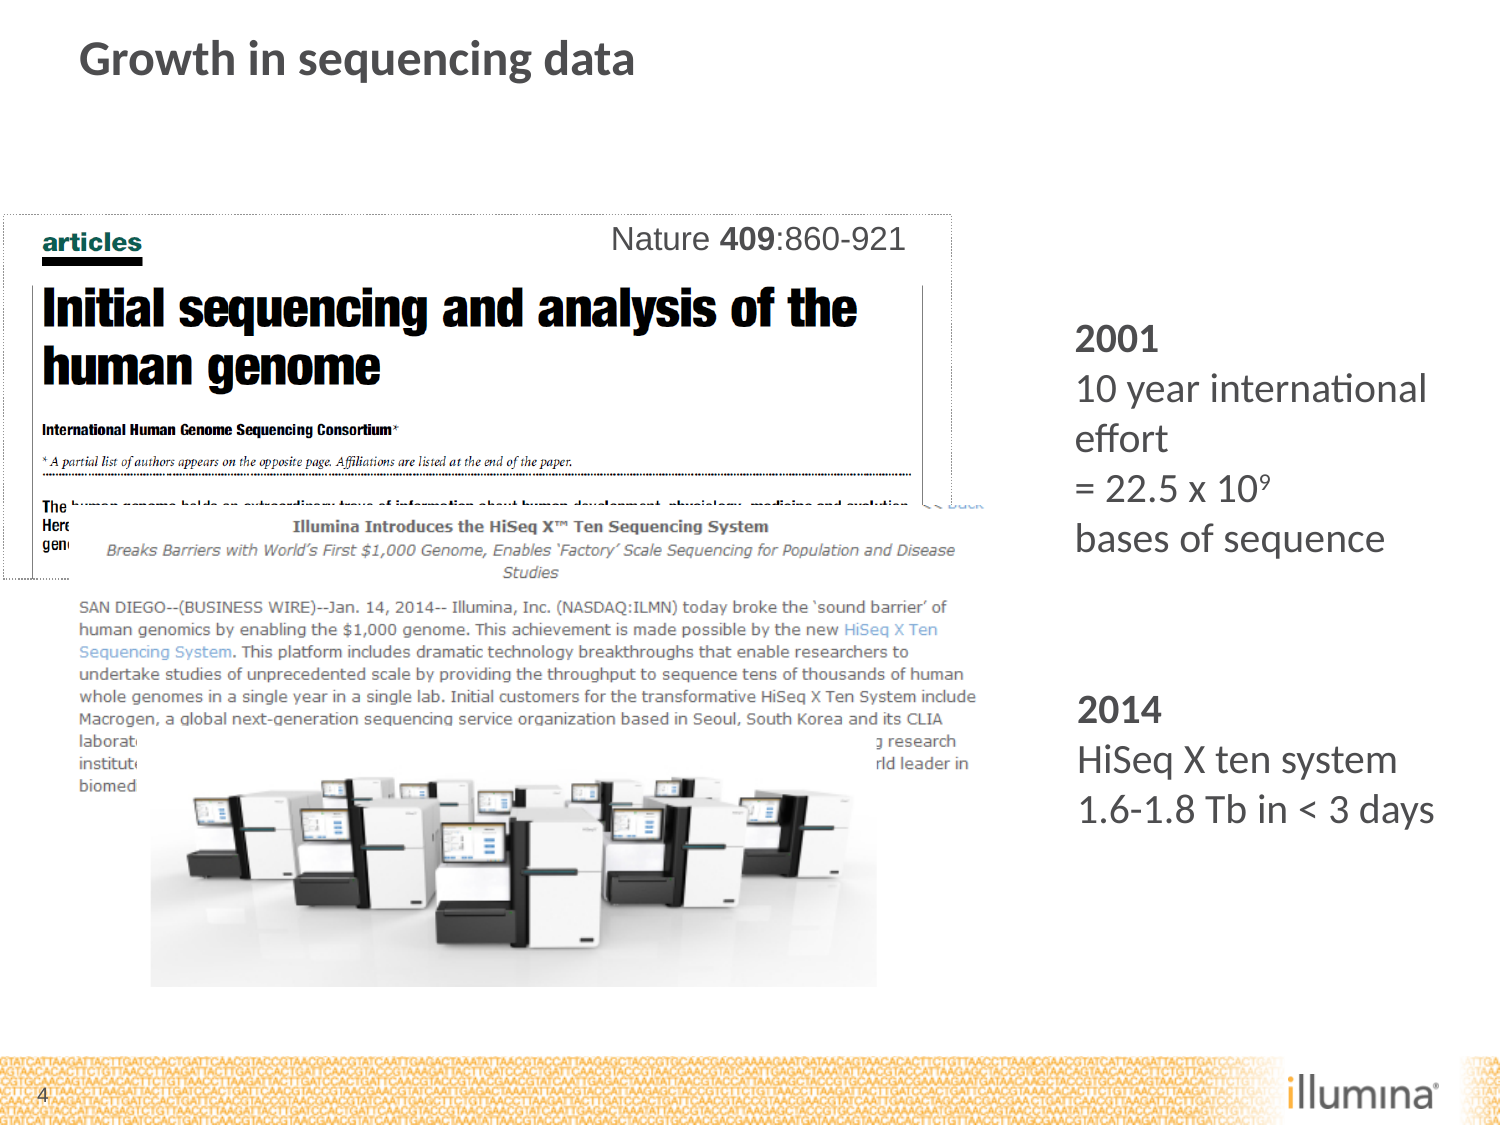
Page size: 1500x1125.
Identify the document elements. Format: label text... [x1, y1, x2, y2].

table_cell $2 [1252, 1056, 1257, 1125]
picture [0, 1056, 1198, 1125]
text_box [1204, 1056, 1209, 1125]
text_box 2001 10 year international effort = 22.5 x 109 bases of sequence [1059, 303, 1498, 569]
table_cell $2 [1228, 1056, 1233, 1125]
text_box Nature 409:860-921 [596, 210, 951, 214]
table_cell T [1246, 1056, 1251, 1125]
picture [4, 215, 1047, 988]
picture [1288, 1074, 1439, 1109]
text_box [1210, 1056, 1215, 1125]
table_cell ACA$2 [1234, 1056, 1239, 1125]
text_box 2014 HiSeq X ten system 1.6-1.8 Tb in < 3 days [1062, 674, 1500, 839]
table_cell na [1216, 1056, 1221, 1125]
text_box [1222, 1056, 1227, 1125]
title Growth in sequencing data [63, 17, 1438, 168]
table_cell ACA$2 [1240, 1056, 1245, 1125]
